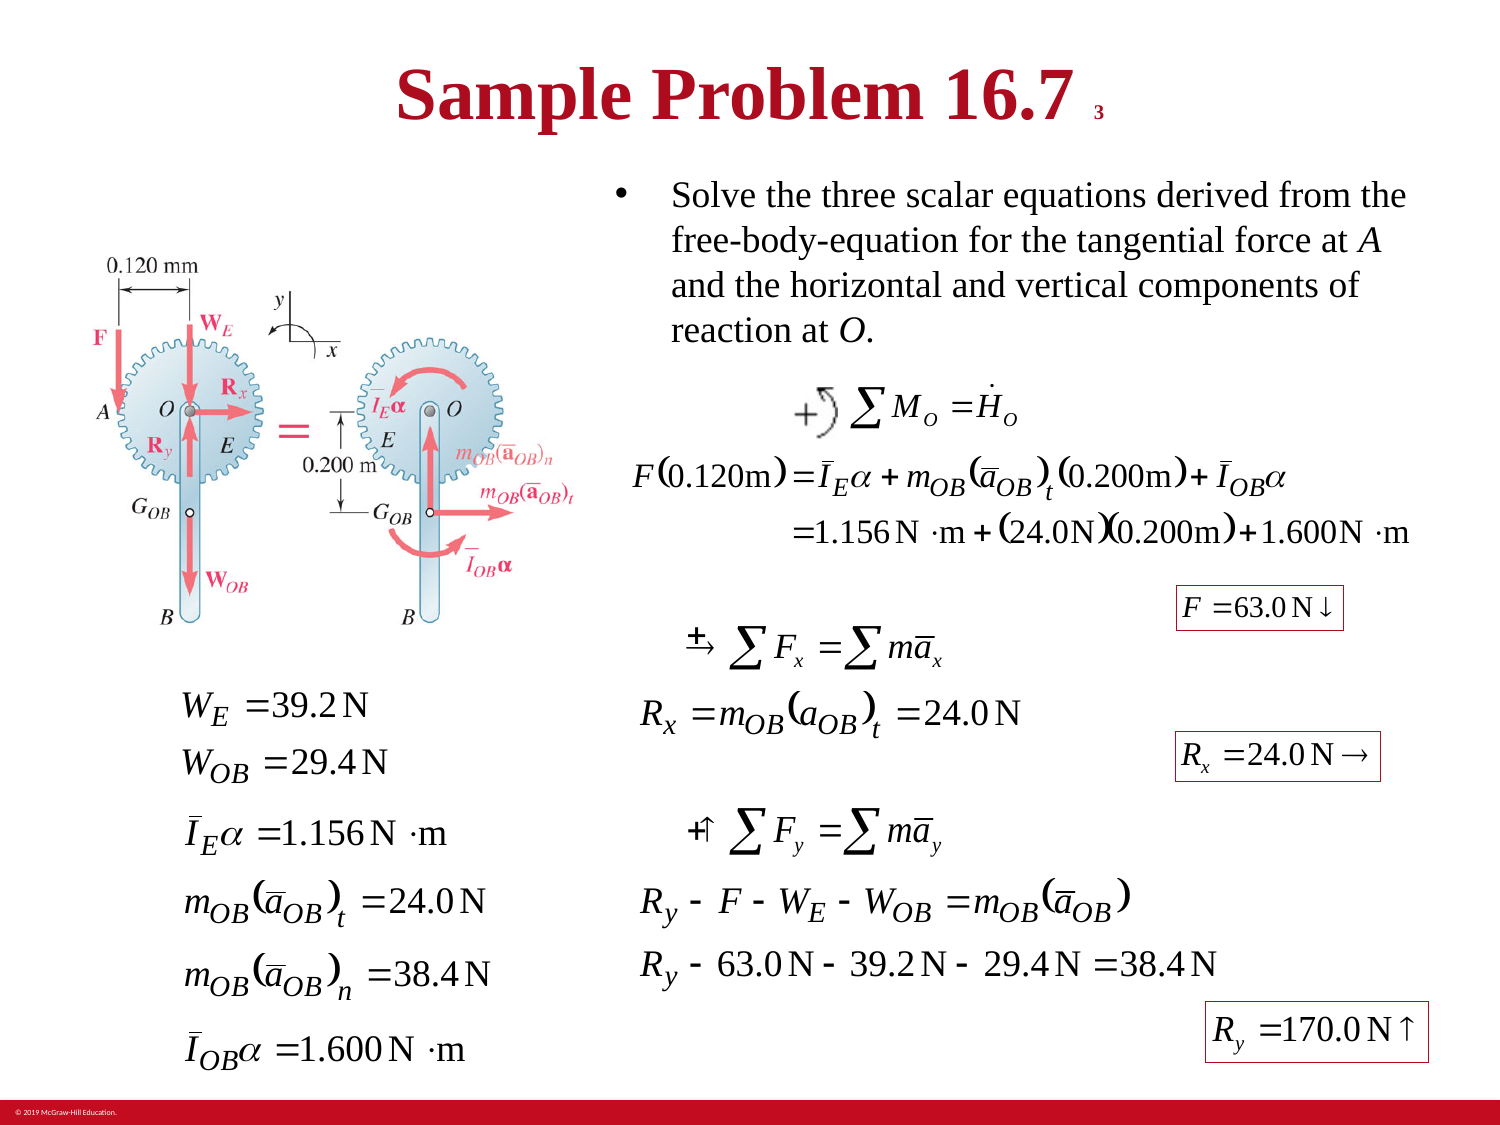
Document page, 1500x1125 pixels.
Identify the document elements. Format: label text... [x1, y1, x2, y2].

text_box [179, 880, 491, 933]
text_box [179, 1025, 470, 1077]
picture [92, 255, 575, 626]
title Sample Problem 16.7 3 [75, 37, 1425, 138]
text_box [1174, 731, 1381, 782]
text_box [179, 953, 496, 1006]
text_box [635, 691, 1026, 744]
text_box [628, 455, 1413, 557]
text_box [1176, 584, 1344, 631]
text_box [680, 620, 953, 680]
list Solve the three scalar equations derived from the free-body-equation for the tangential force at A and the horizontal and vertical components of reaction at O. [600, 162, 1425, 373]
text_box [179, 683, 393, 790]
picture [794, 387, 838, 439]
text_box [680, 800, 953, 865]
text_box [1205, 1001, 1430, 1063]
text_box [179, 809, 452, 861]
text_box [845, 381, 1026, 438]
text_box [635, 878, 1222, 998]
